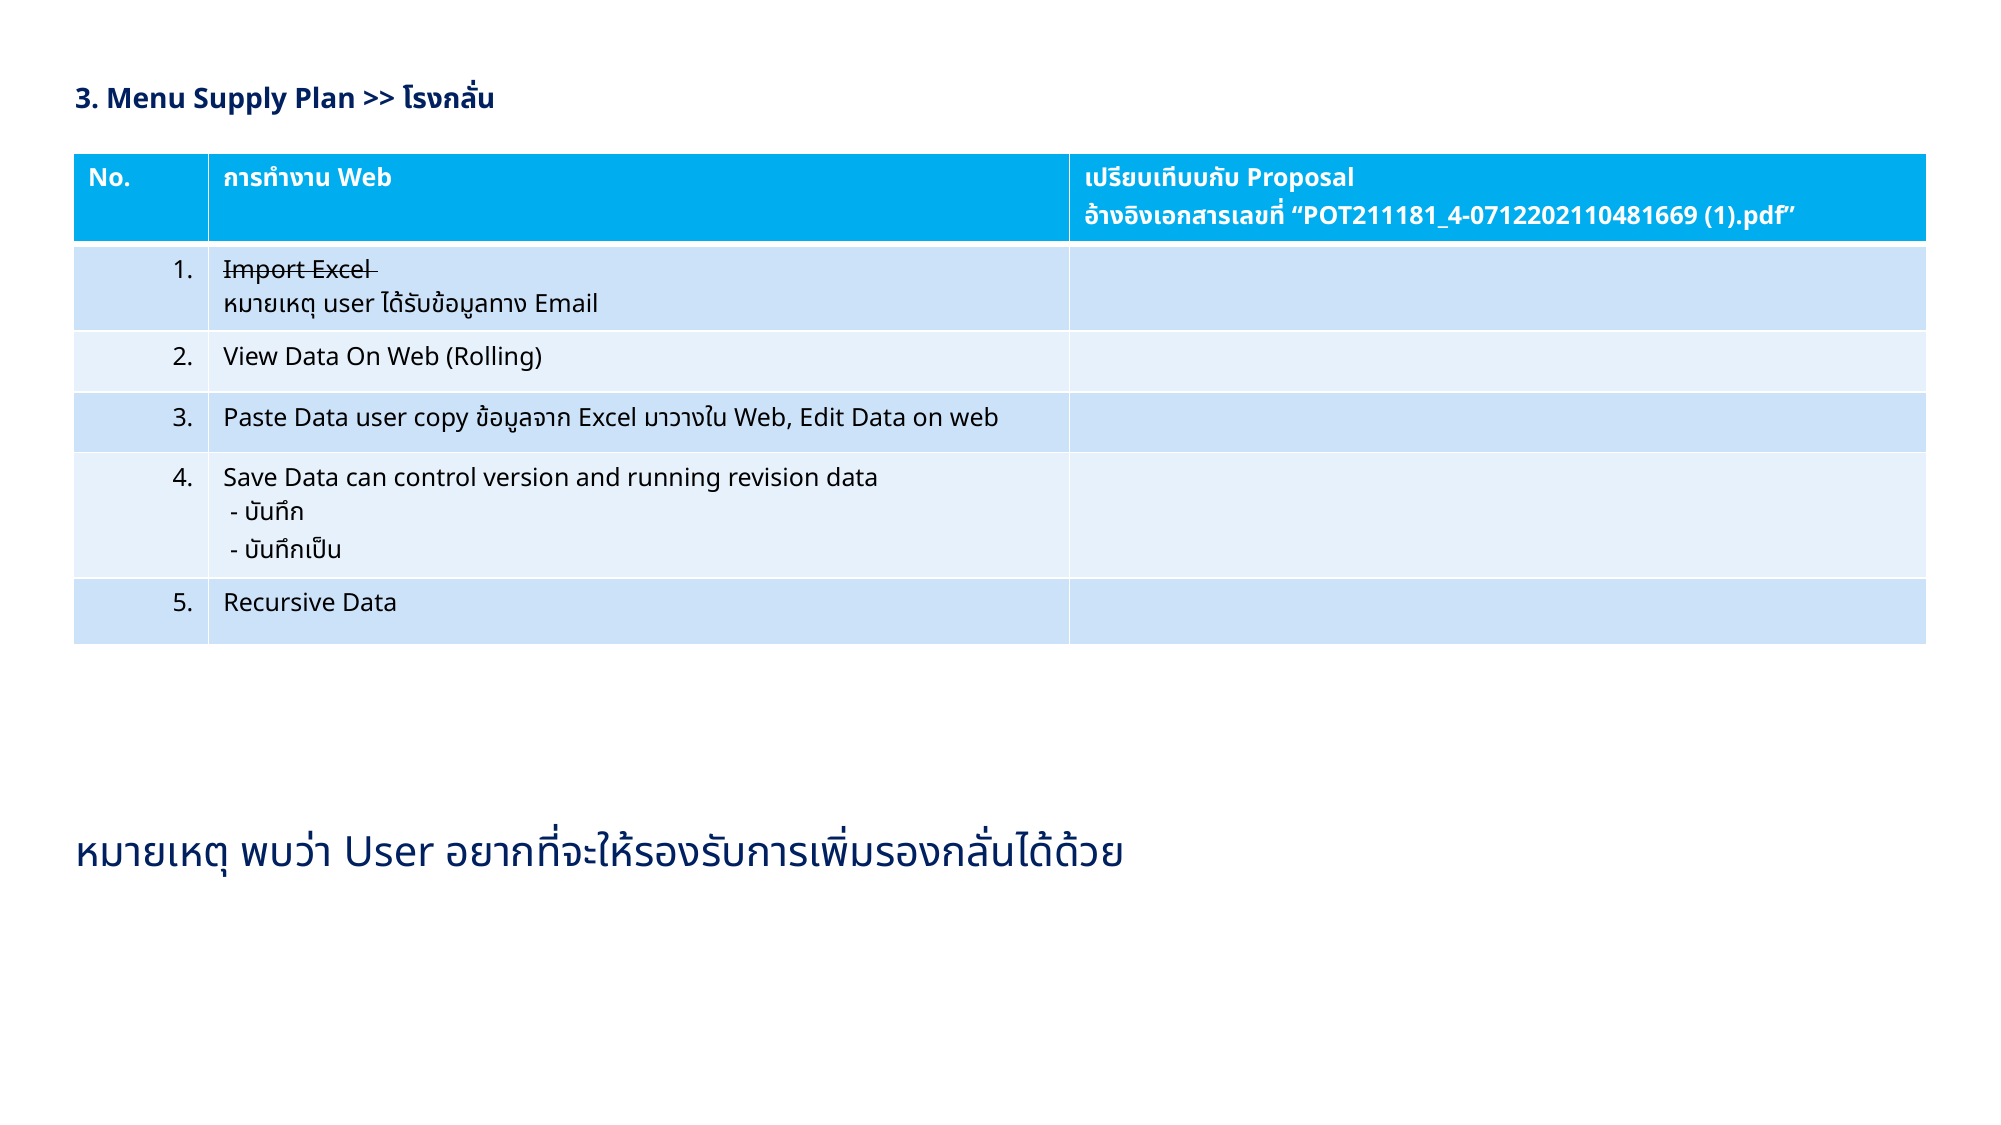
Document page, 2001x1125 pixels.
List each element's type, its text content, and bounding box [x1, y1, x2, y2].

text_box หมายเหตุ พบว่า User อยากที่จะให้รองรับการเพิ่มรองกลั่นได้ด้วย [59, 797, 1552, 887]
table_cell 5. [74, 579, 208, 644]
table_cell 1. [74, 247, 208, 330]
table_cell 4. [74, 453, 208, 577]
table_cell Recursive Data [209, 579, 1069, 644]
table_cell [1070, 247, 1926, 330]
text_box 3. Menu Supply Plan >> โรงกลั่น [59, 70, 1552, 159]
table_cell Import Excel หมายเหตุ user ได้รับข้อมูลทาง Email [209, 247, 1069, 330]
table_cell [1070, 453, 1926, 577]
table_cell [1070, 393, 1926, 452]
table_cell [1070, 579, 1926, 644]
table_cell 2. [74, 332, 208, 391]
table_header การทำงาน Web [209, 159, 1069, 241]
table_cell [1070, 332, 1926, 391]
table_cell View Data On Web (Rolling) [209, 332, 1069, 391]
table_cell 3. [74, 393, 208, 452]
table_header เปรียบเทีบบกับ Proposal อ้างอิงเอกสารเลขที่ “POT211181_4-0712202110481669 (1).pdf” [1070, 154, 1926, 241]
table_header No. [74, 159, 208, 241]
table_cell Save Data can control version and running revision data - บันทึก - บันทึกเป็น [209, 453, 1069, 577]
table_cell Paste Data user copy ข้อมูลจาก Excel มาวางใน Web, Edit Data on web [209, 393, 1069, 452]
